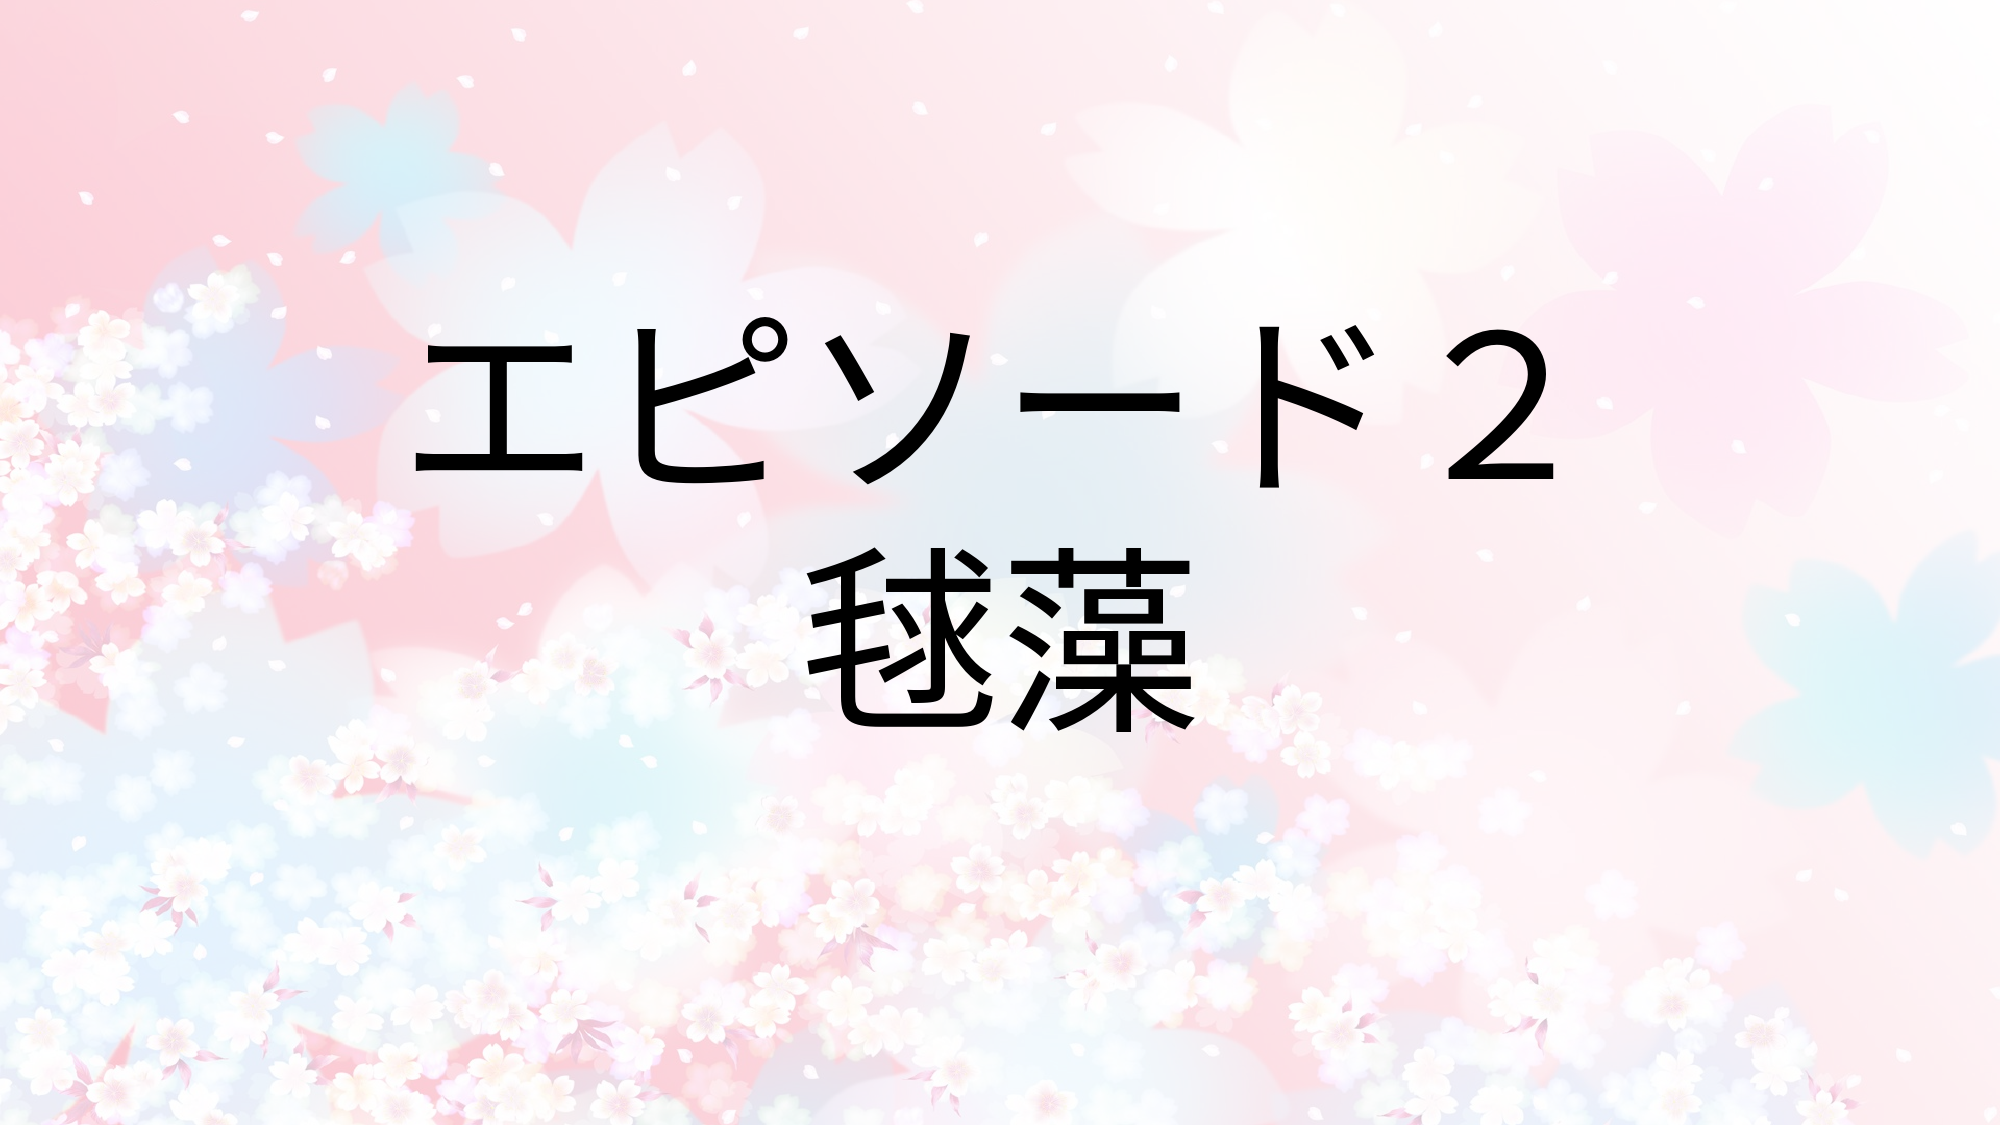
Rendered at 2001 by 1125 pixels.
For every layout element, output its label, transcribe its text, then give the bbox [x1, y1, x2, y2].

list エピソード２ 毬藻 [137, 299, 1863, 1014]
